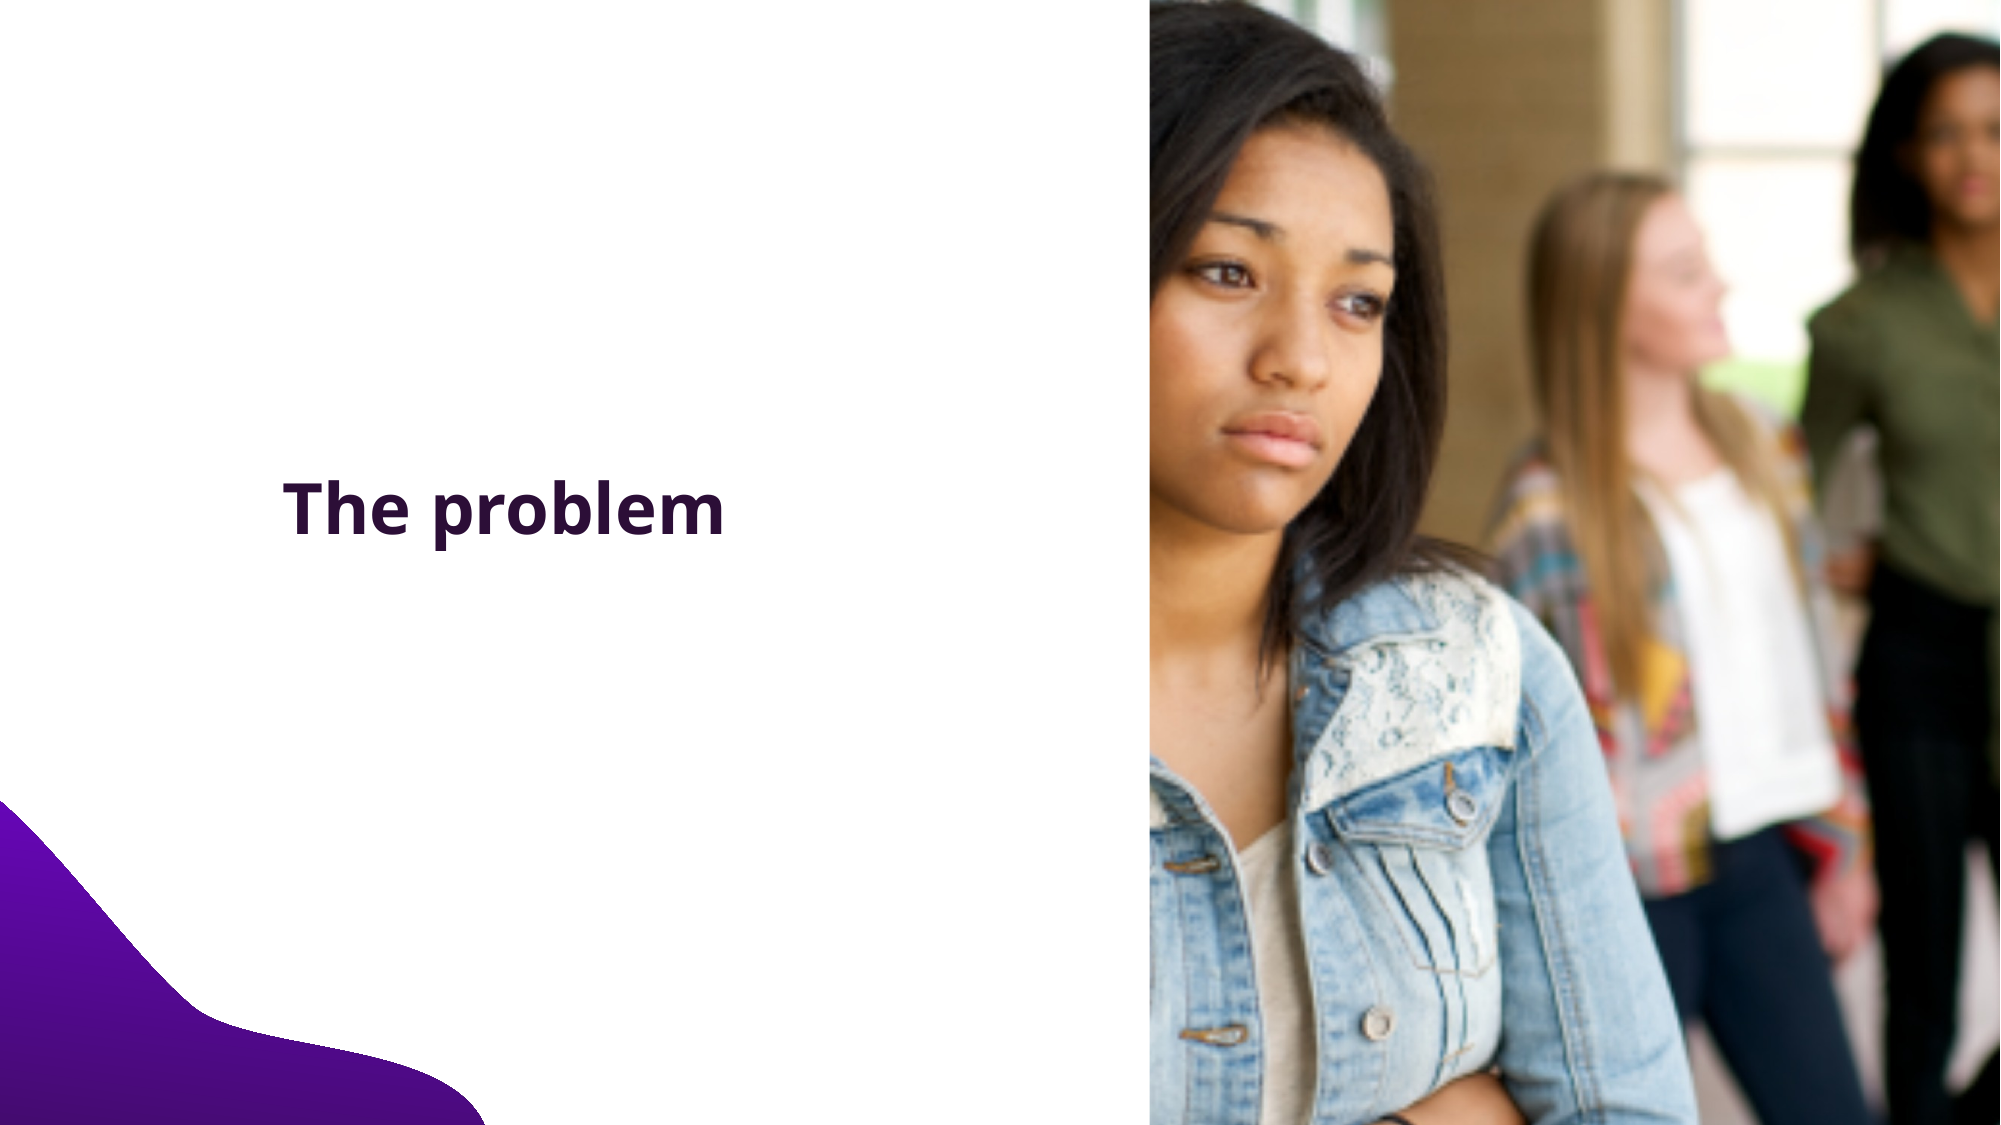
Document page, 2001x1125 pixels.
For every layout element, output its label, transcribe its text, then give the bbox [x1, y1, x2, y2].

picture [1149, 0, 2000, 1125]
text_box [0, 801, 485, 1125]
text_box The problem [275, 456, 907, 556]
